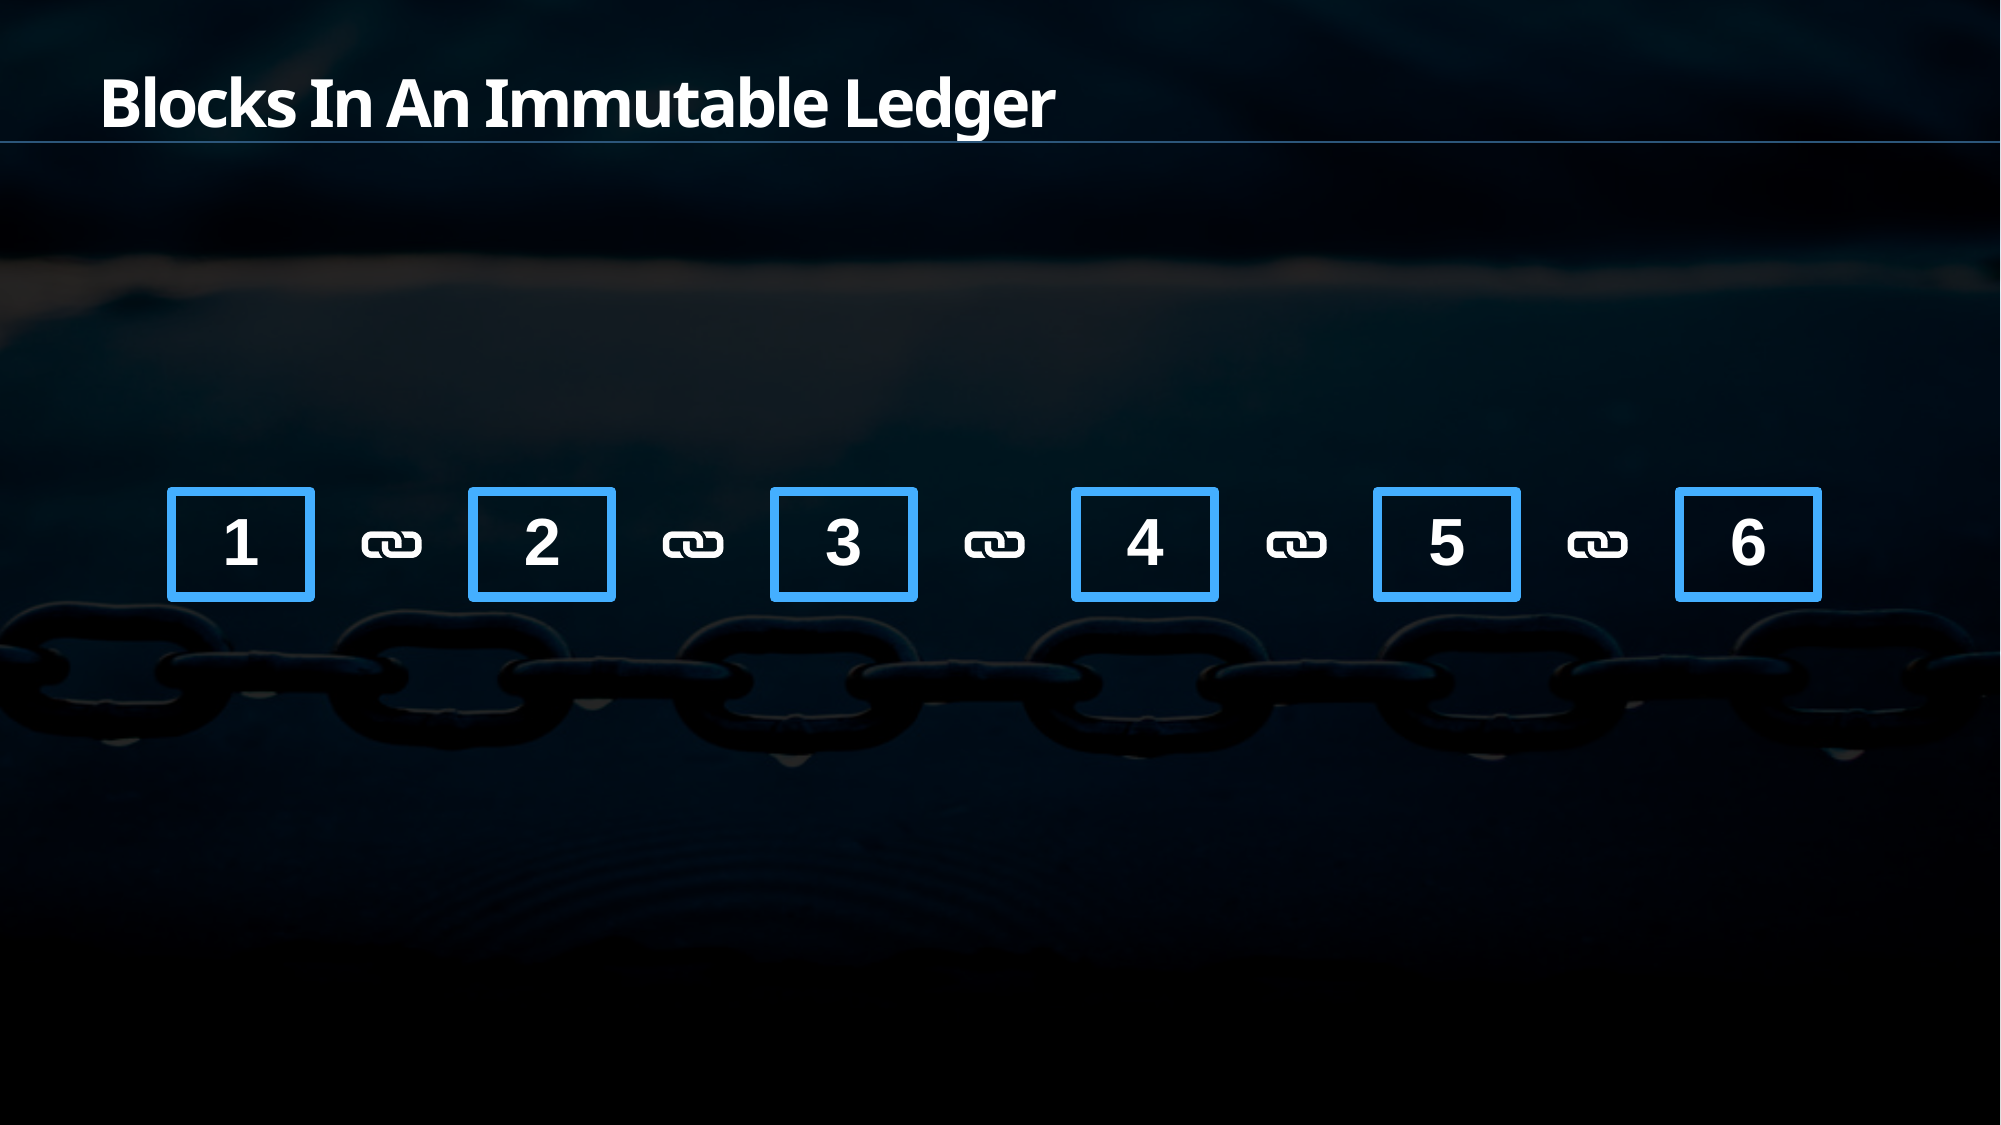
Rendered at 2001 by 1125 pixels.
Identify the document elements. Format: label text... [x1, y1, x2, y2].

text_box 2 [472, 491, 612, 598]
text_box [0, 143, 2000, 1125]
picture [1561, 508, 1635, 581]
picture [958, 508, 1032, 581]
text_box [0, 0, 2000, 141]
picture [656, 508, 731, 581]
text_box 1 [171, 491, 310, 598]
text_box 5 [1377, 491, 1516, 598]
text_box 6 [1679, 491, 1818, 598]
title Blocks In An Immutable Ledger [98, 70, 1735, 141]
text_box 3 [774, 491, 913, 598]
text_box 4 [1075, 491, 1215, 598]
picture [1260, 508, 1334, 581]
picture [355, 508, 429, 581]
